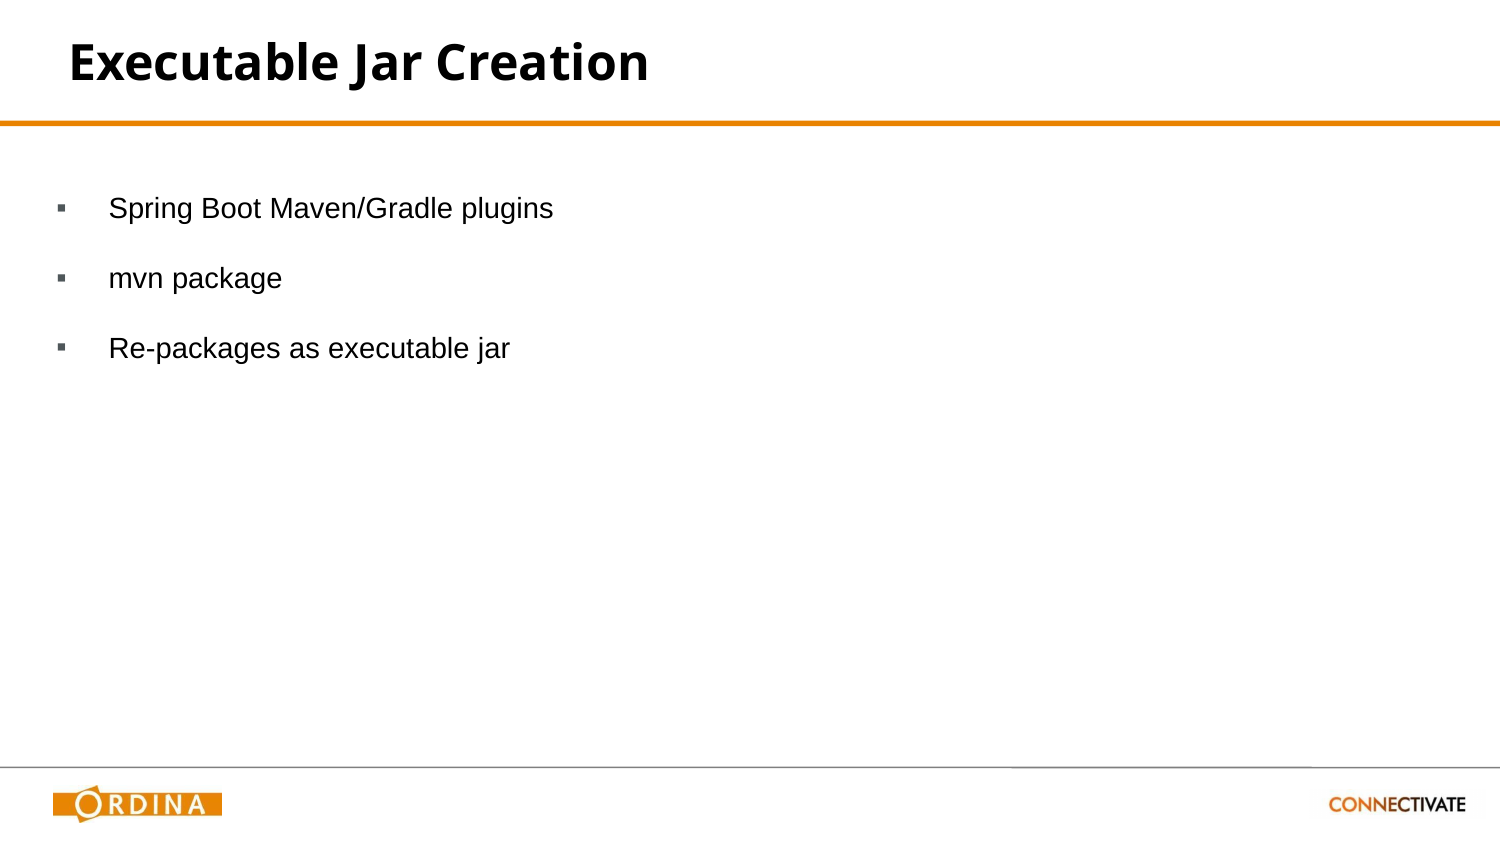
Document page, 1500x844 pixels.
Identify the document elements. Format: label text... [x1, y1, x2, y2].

title Executable Jar Creation [53, 0, 1459, 121]
picture [1310, 790, 1486, 819]
list Spring Boot Maven/Gradle plugins mvn package Re-packages as executable jar [18, 139, 1460, 750]
picture [53, 785, 222, 823]
